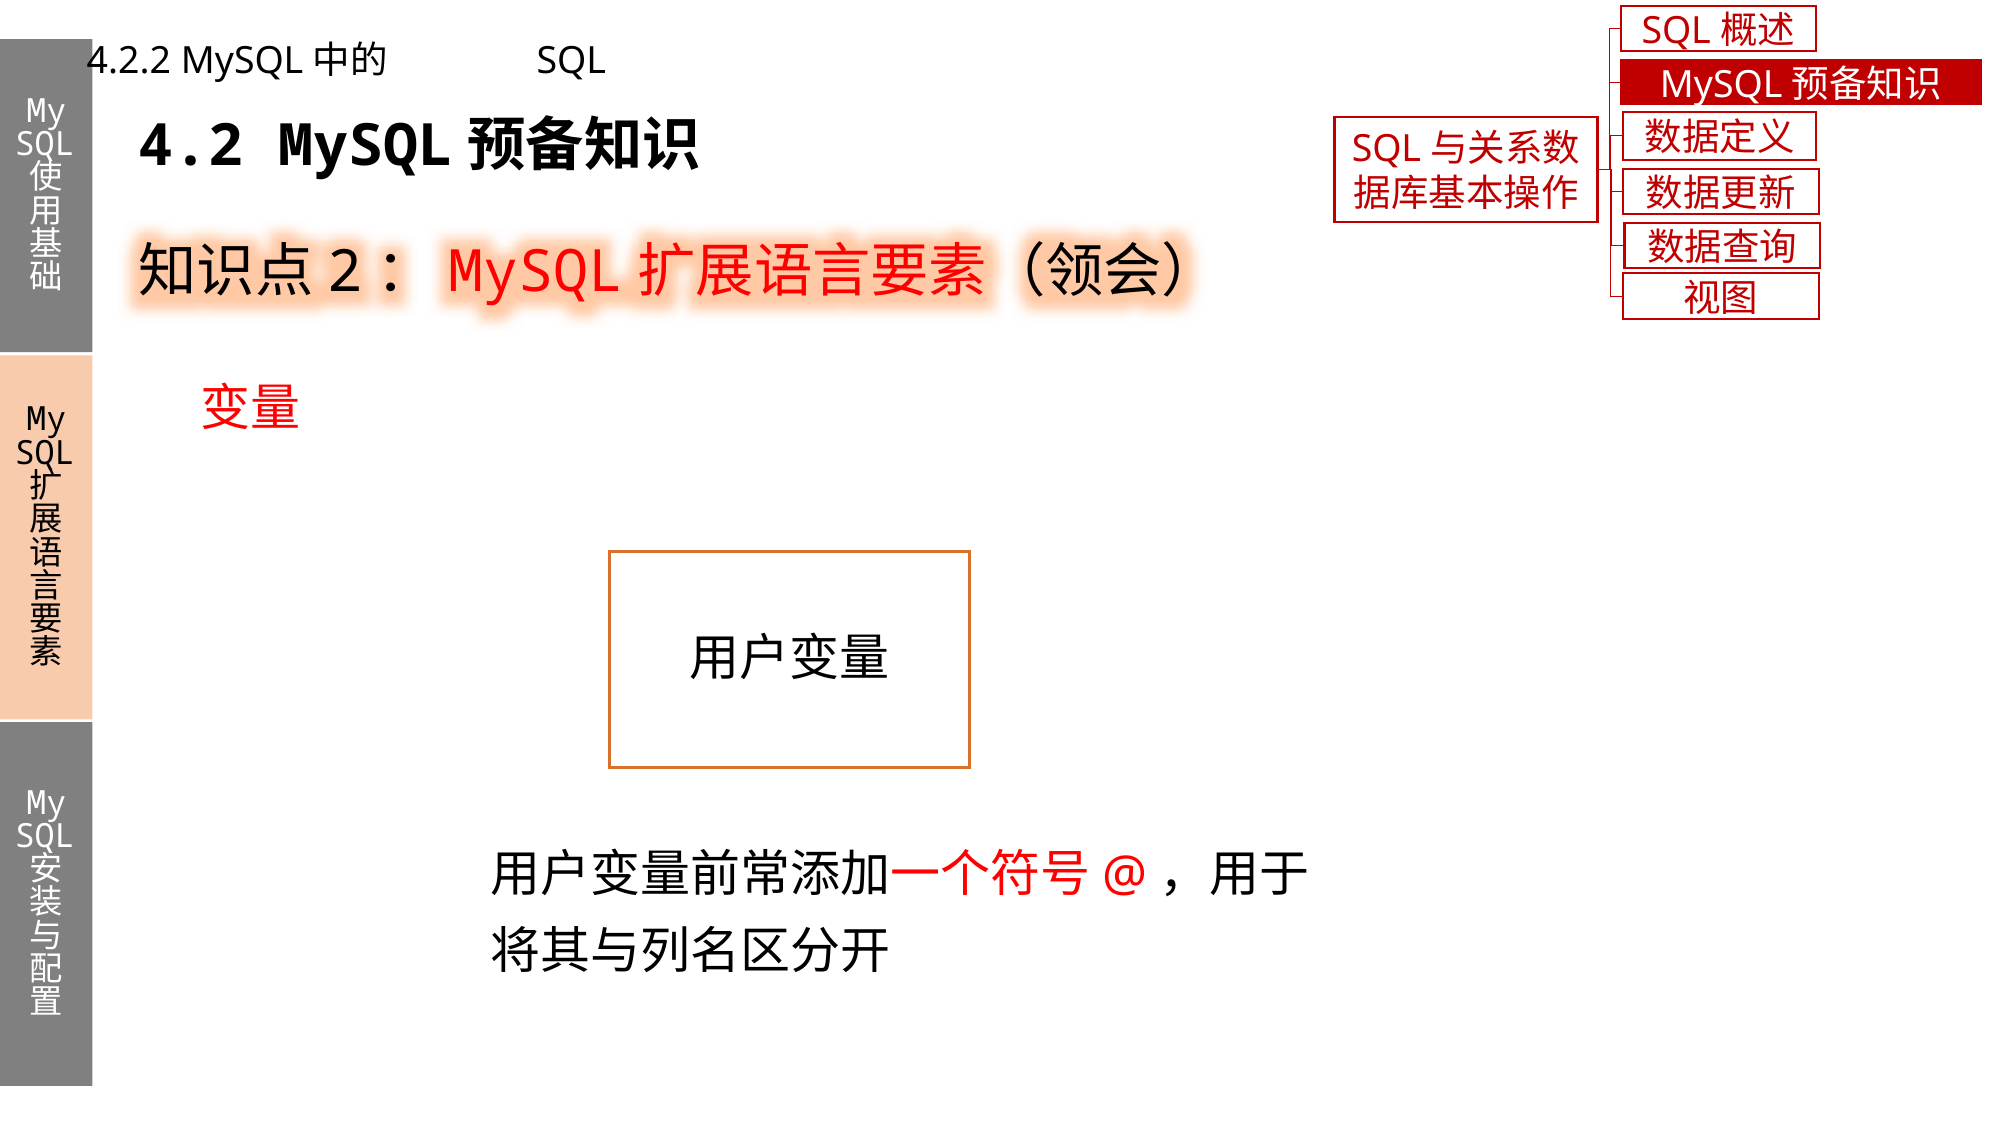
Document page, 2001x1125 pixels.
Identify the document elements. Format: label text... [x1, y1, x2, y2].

text_box SQL与关系数据库基本操作 [1333, 116, 1597, 223]
text_box 4.2.2 MySQL中的 SQL [71, 28, 621, 89]
text_box SQL概述 [1620, 5, 1817, 52]
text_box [114, 166, 1954, 339]
text_box 4.2 MySQL预备知识 [120, 97, 1568, 153]
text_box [0, 38, 93, 1086]
text_box 知识点2：MySQL扩展语言要素（领会） [120, 172, 1945, 329]
text_box MySQL预备知识 [1621, 59, 1982, 105]
text_box 变量 [186, 350, 1827, 443]
text_box 视图 [1622, 272, 1820, 320]
text_box 从表或视图中删除数据 [118, 170, 1949, 335]
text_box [1597, 82, 1621, 135]
text_box 数据定义 [1622, 111, 1817, 161]
text_box 数据查询 [1623, 222, 1821, 269]
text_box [1597, 28, 1621, 82]
text_box 数据更新 [1623, 168, 1820, 215]
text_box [321, 551, 1655, 768]
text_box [1597, 169, 1623, 297]
text_box 用户变量前常添加一个符号@，用于将其与列名区分开 [476, 817, 1373, 987]
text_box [1597, 135, 1623, 169]
